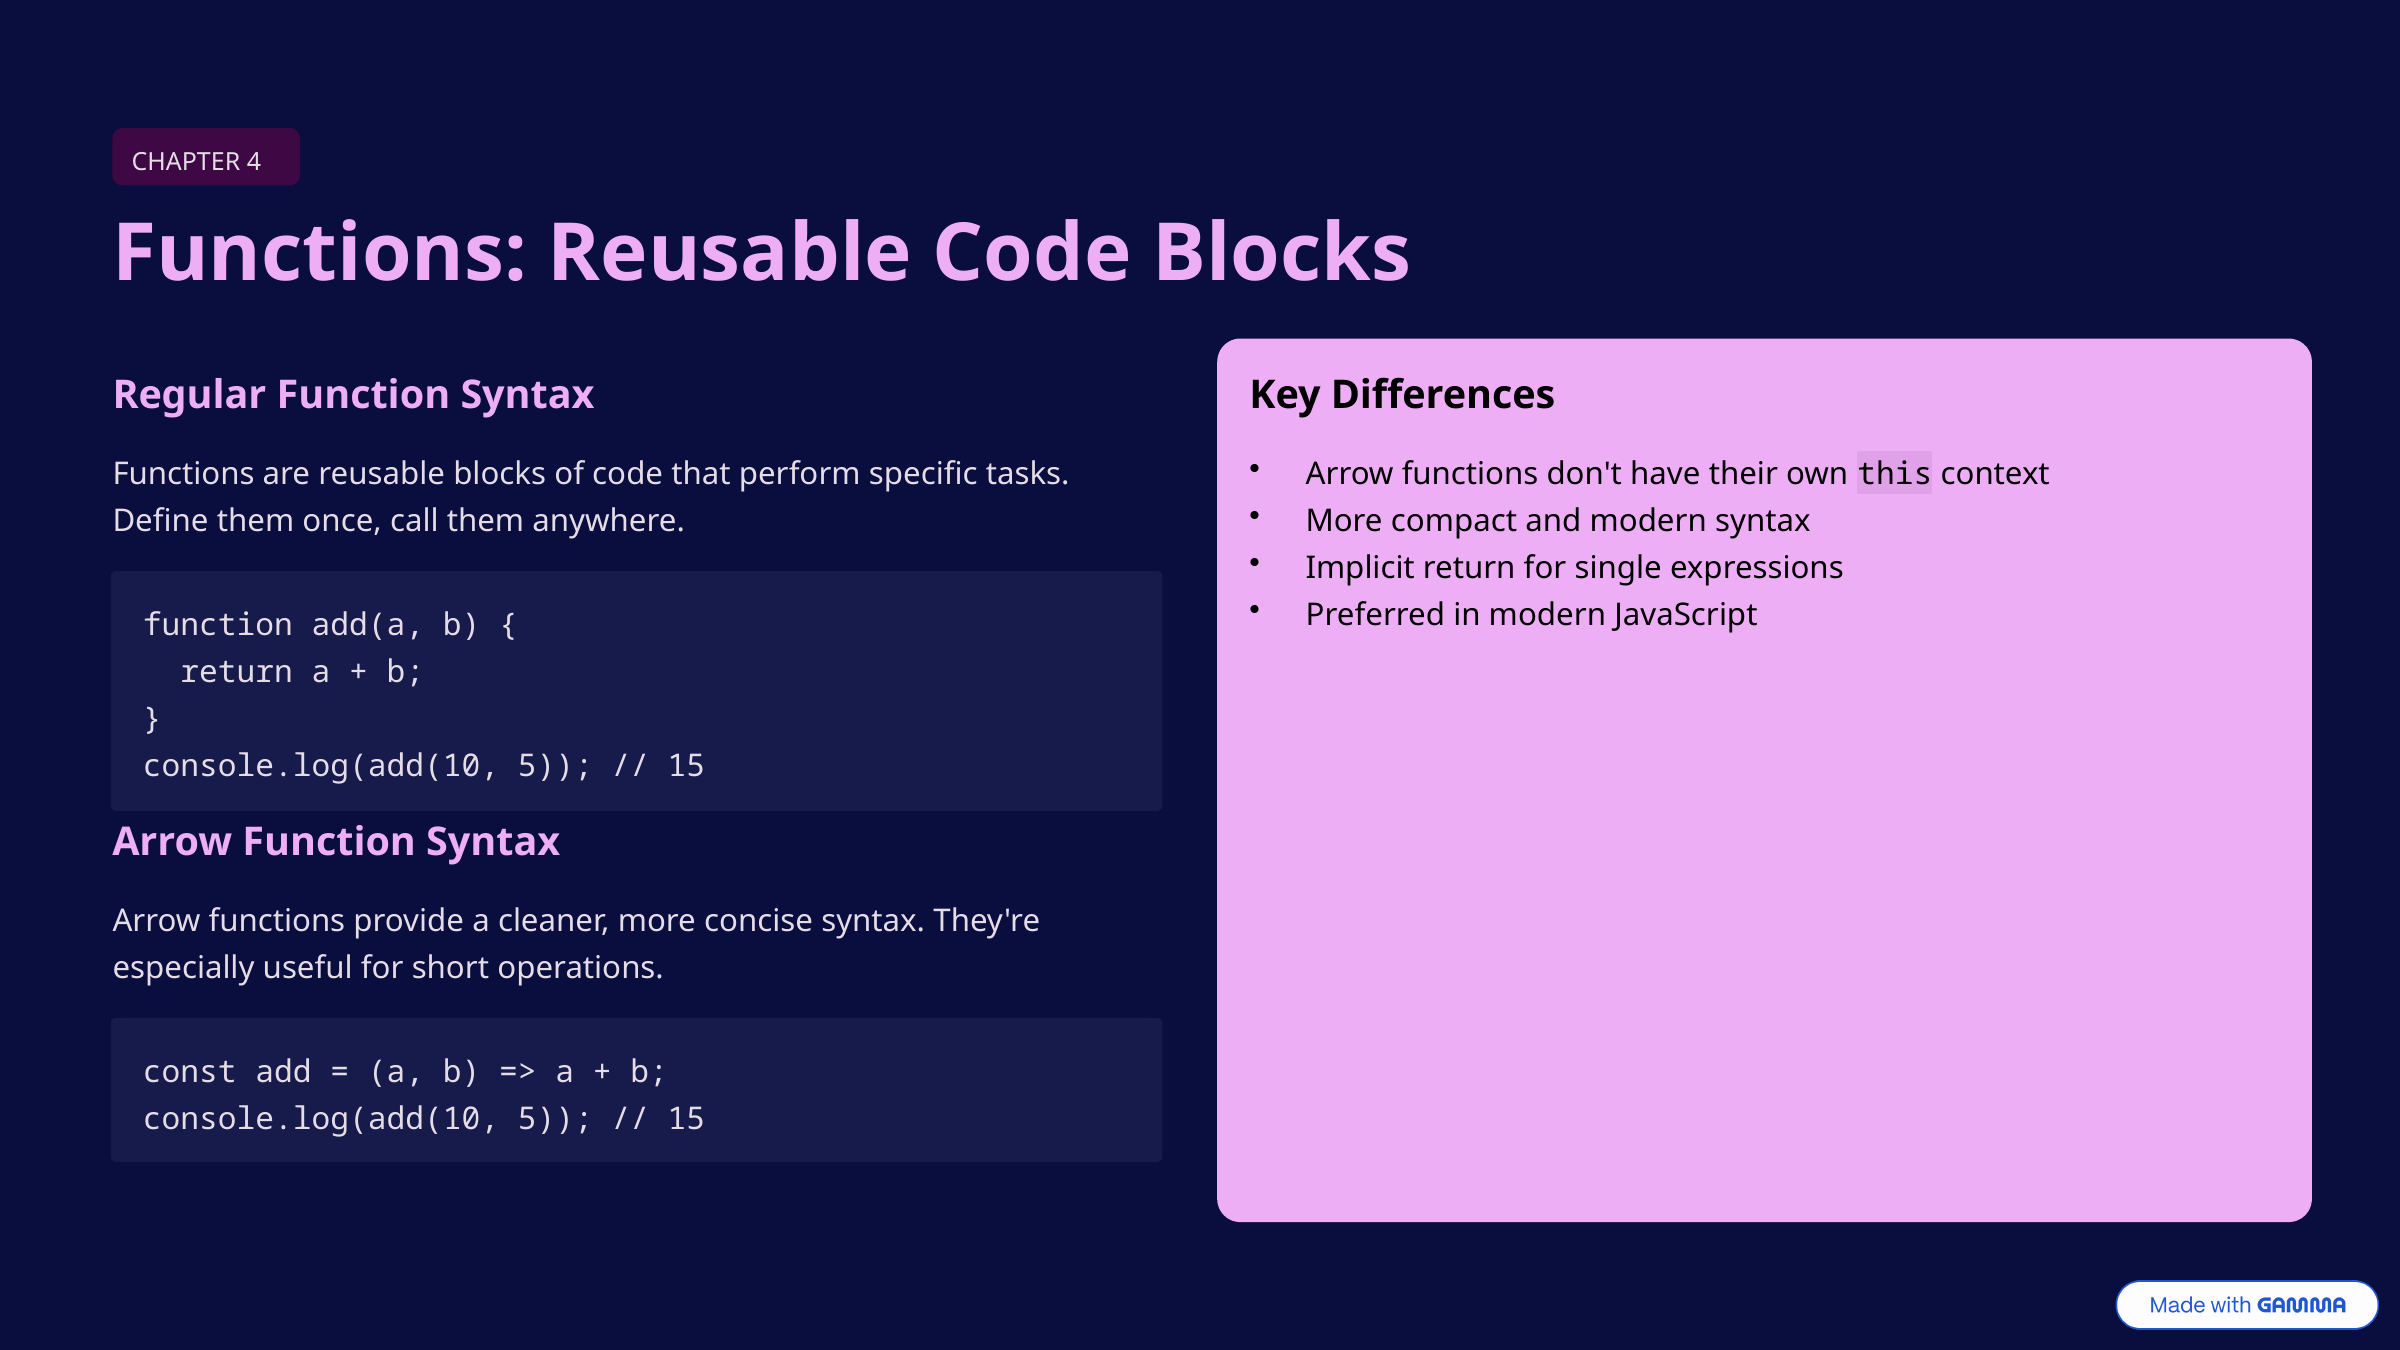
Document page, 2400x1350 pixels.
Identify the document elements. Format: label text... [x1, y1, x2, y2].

text_box Functions are reusable blocks of code that perform specific tasks. Define them once, call them anywhere. [112, 444, 1161, 540]
text_box function add(a, b) { return a + b; } console.log(add(10, 5)); // 15 [142, 595, 1131, 787]
text_box Functions: Reusable Code Blocks [112, 196, 1422, 297]
text_box Regular Function Syntax [112, 366, 601, 417]
picture [2106, 1271, 2389, 1339]
text_box [110, 571, 1163, 811]
text_box Arrow functions provide a cleaner, more concise syntax. They're especially useful for short operations. [112, 890, 1161, 987]
text_box CHAPTER 4 [131, 137, 281, 176]
text_box Key Differences [1249, 366, 1651, 417]
text_box [1217, 338, 2312, 1223]
text_box Arrow Function Syntax [112, 812, 571, 864]
text_box [110, 1017, 1163, 1162]
text_box [112, 127, 301, 186]
text_box const add = (a, b) => a + b; console.log(add(10, 5)); // 15 [142, 1041, 1131, 1138]
text_box Arrow functions don't have their own this context More compact and modern syntax Implicit return for single expressions Preferred in modern JavaScript [1249, 444, 2280, 636]
